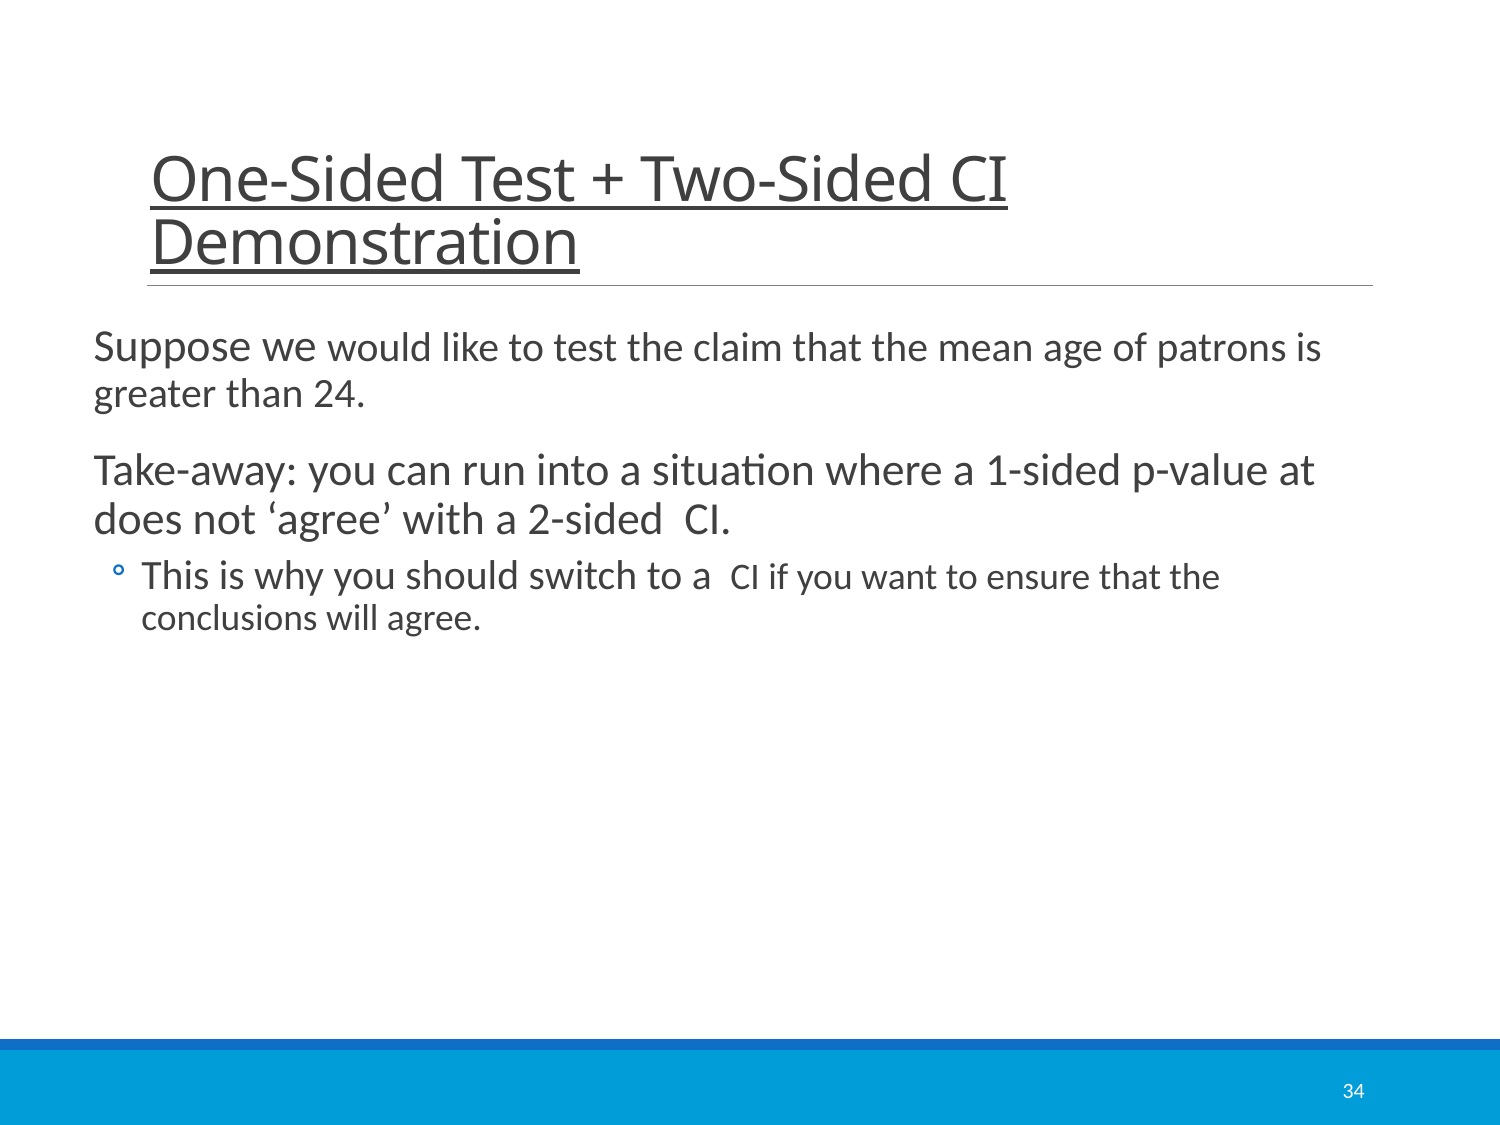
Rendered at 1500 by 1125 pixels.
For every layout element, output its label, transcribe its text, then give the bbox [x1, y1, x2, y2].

slide_number 34 [1218, 1059, 1380, 1120]
title One-Sided Test + Two-Sided CI Demonstration [135, 47, 1373, 285]
